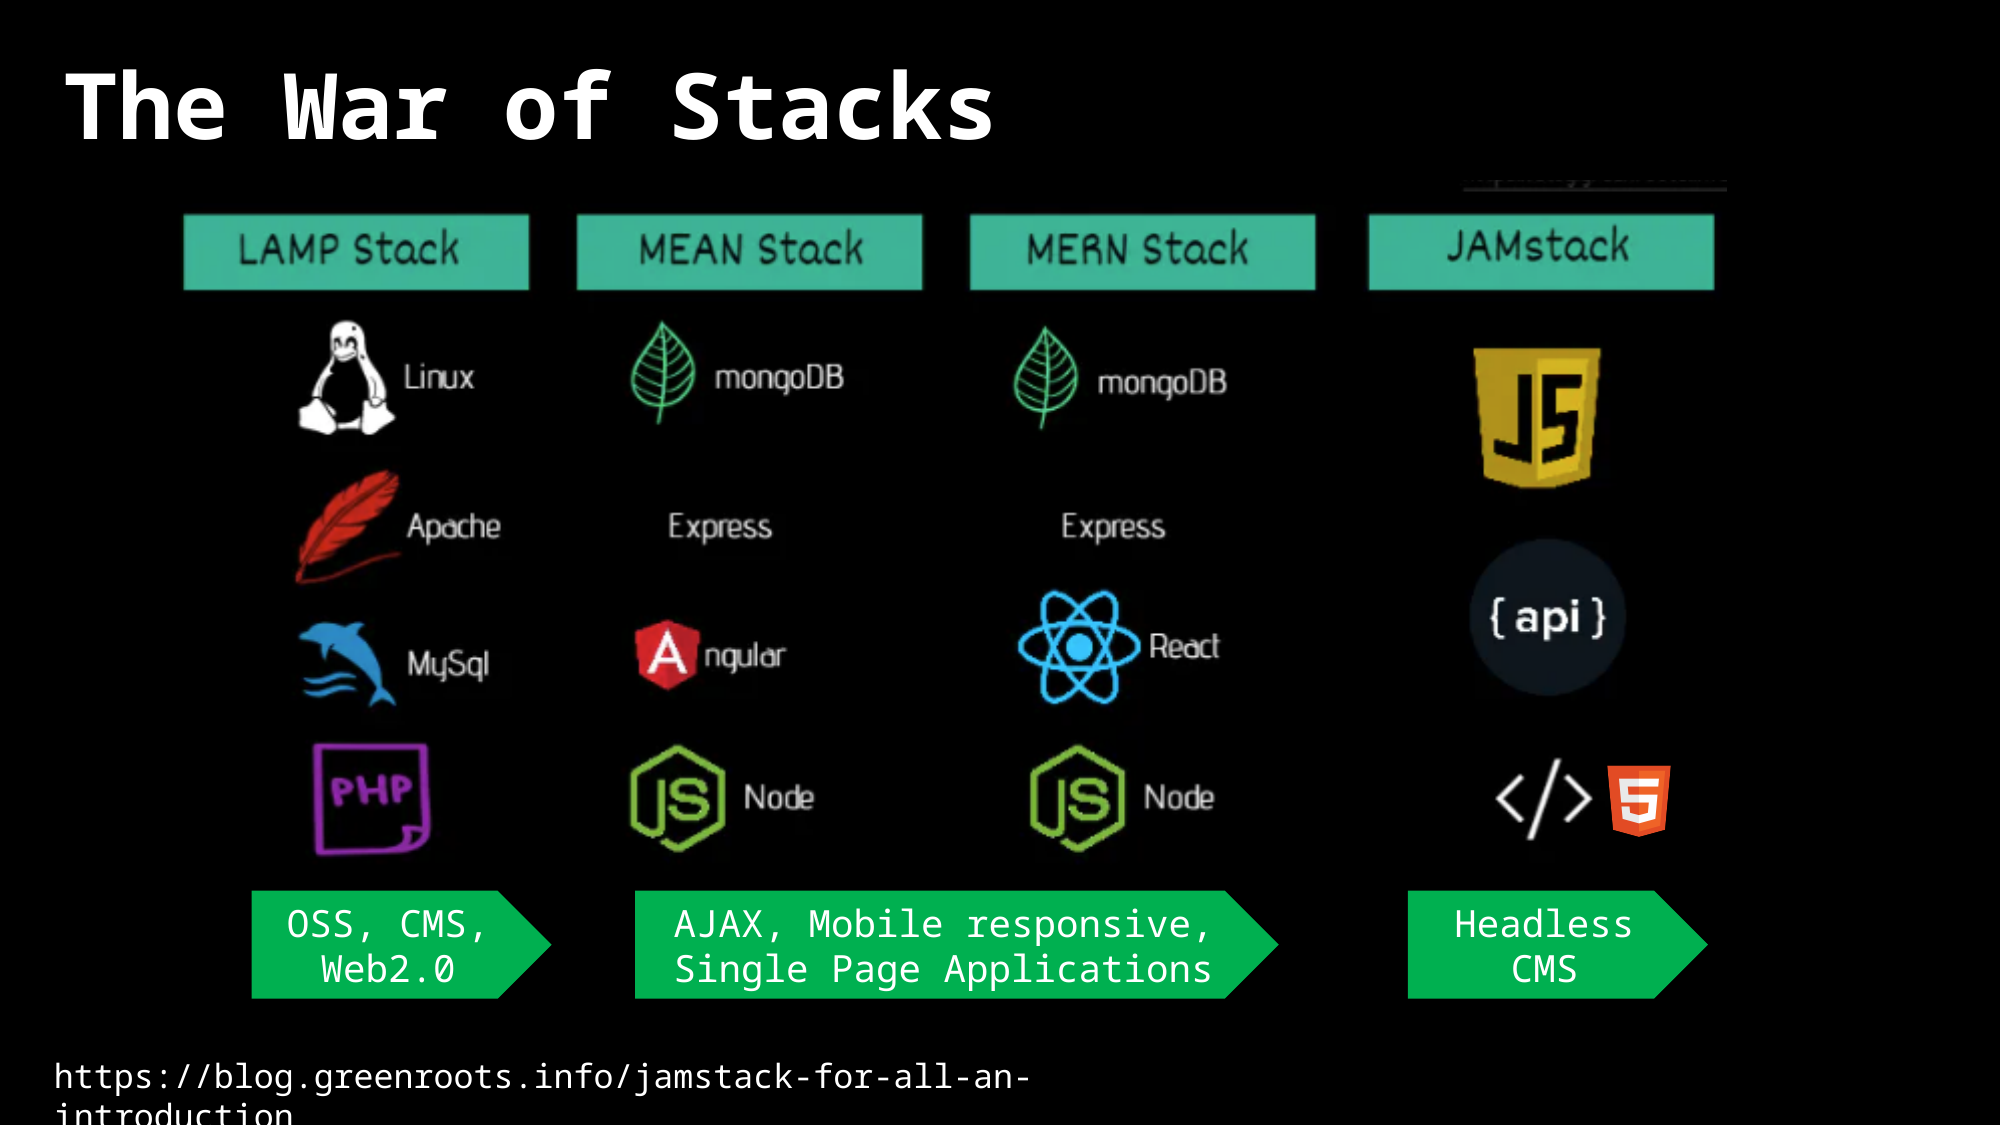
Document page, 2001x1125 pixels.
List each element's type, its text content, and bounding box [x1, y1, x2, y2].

text_box Headless CMS [1406, 889, 1710, 1000]
text_box AJAX, Mobile responsive, Single Page Applications [634, 889, 1281, 1000]
title The War of Stacks [48, 1, 1755, 219]
text_box https://blog.greenroots.info/jamstack-for-all-an-introduction [39, 1047, 1279, 1125]
picture [162, 180, 1727, 871]
text_box OSS, CMS, Web2.0 [250, 889, 554, 1000]
